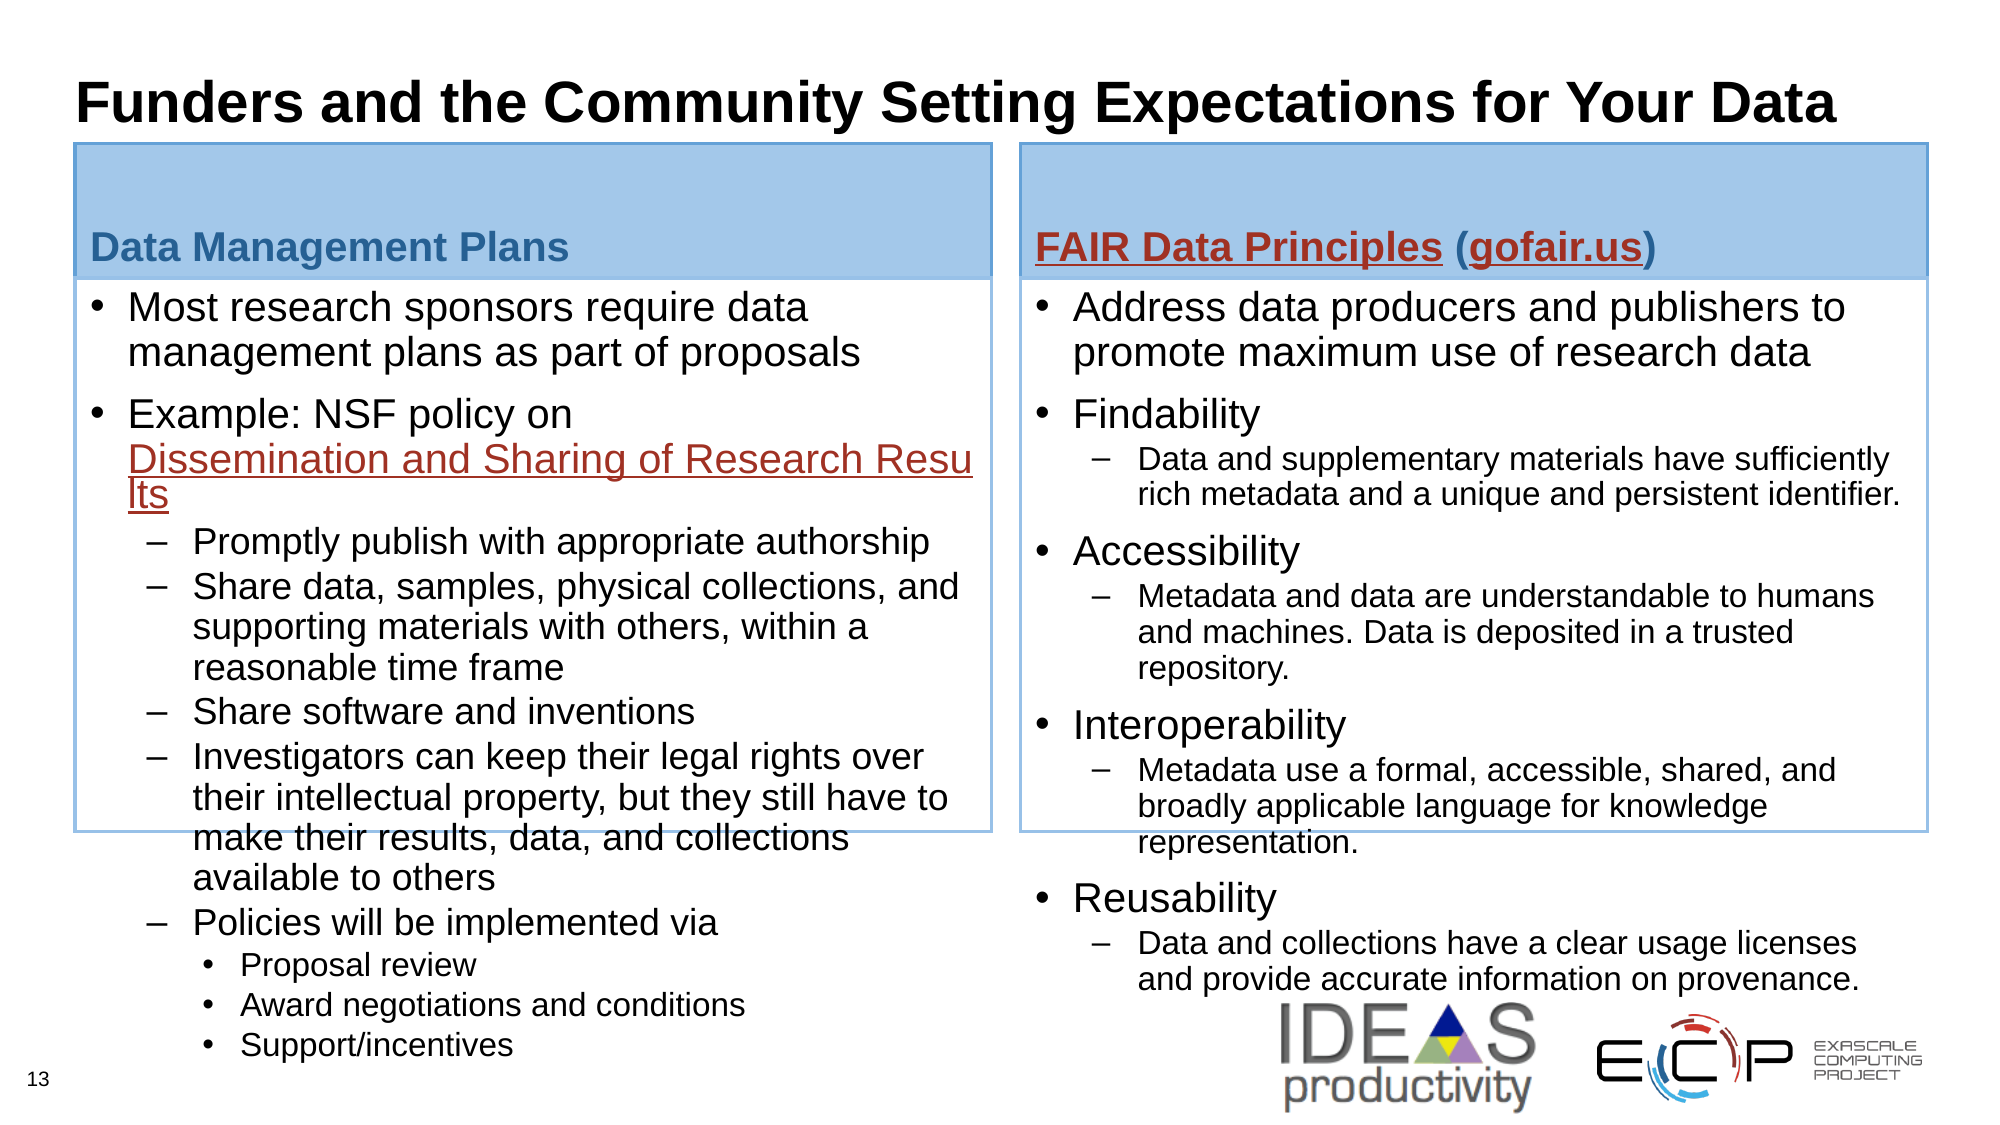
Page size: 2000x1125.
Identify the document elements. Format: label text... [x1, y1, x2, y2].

list Data Management Plans [73, 142, 993, 276]
picture [1597, 1014, 1922, 1103]
picture [1280, 1002, 1537, 1114]
list Address data producers and publishers to promote maximum use of research data Findability Data and supplementary materials have sufficiently rich metadata and a unique and persistent identifier. Accessibility Metadata and data are understandable to humans and machines. Data is deposited in a trusted repository. Interoperability Metadata use a formal, accessible, shared, and broadly applicable language for knowledge representation. Reusability Data and collections have a clear usage licenses and provide accurate information on provenance. [1019, 276, 1929, 833]
list Most research sponsors require data management plans as part of proposals Example: NSF policy on Dissemination and Sharing of Research Results Promptly publish with appropriate authorship Share data, samples, physical collections, and supporting materials with others, within a reasonable time frame Share software and inventions Investigators can keep their legal rights over their intellectual property, but they still have to make their results, data, and collections available to others Policies will be implemented via Proposal review Award negotiations and conditions Support/incentives [73, 276, 993, 833]
list FAIR Data Principles (gofair.us) [1019, 142, 1929, 276]
title Funders and the Community Setting Expectations for Your Data [59, 67, 1927, 218]
